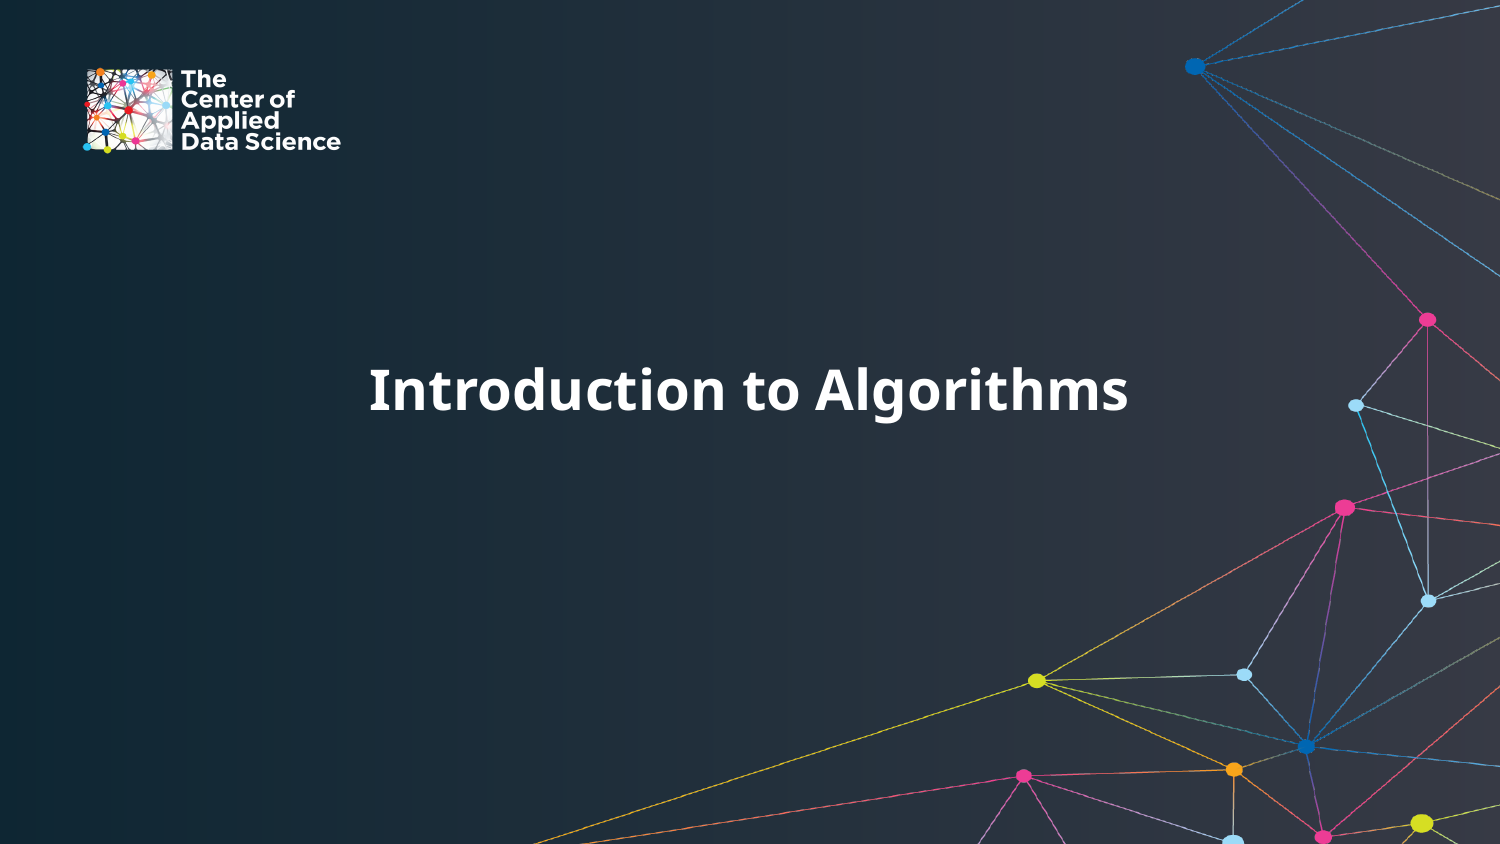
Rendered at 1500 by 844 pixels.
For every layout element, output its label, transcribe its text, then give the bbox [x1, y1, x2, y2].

picture [81, 66, 342, 155]
picture [481, 0, 1500, 844]
text_box Introduction to Algorithms [246, 348, 1254, 428]
